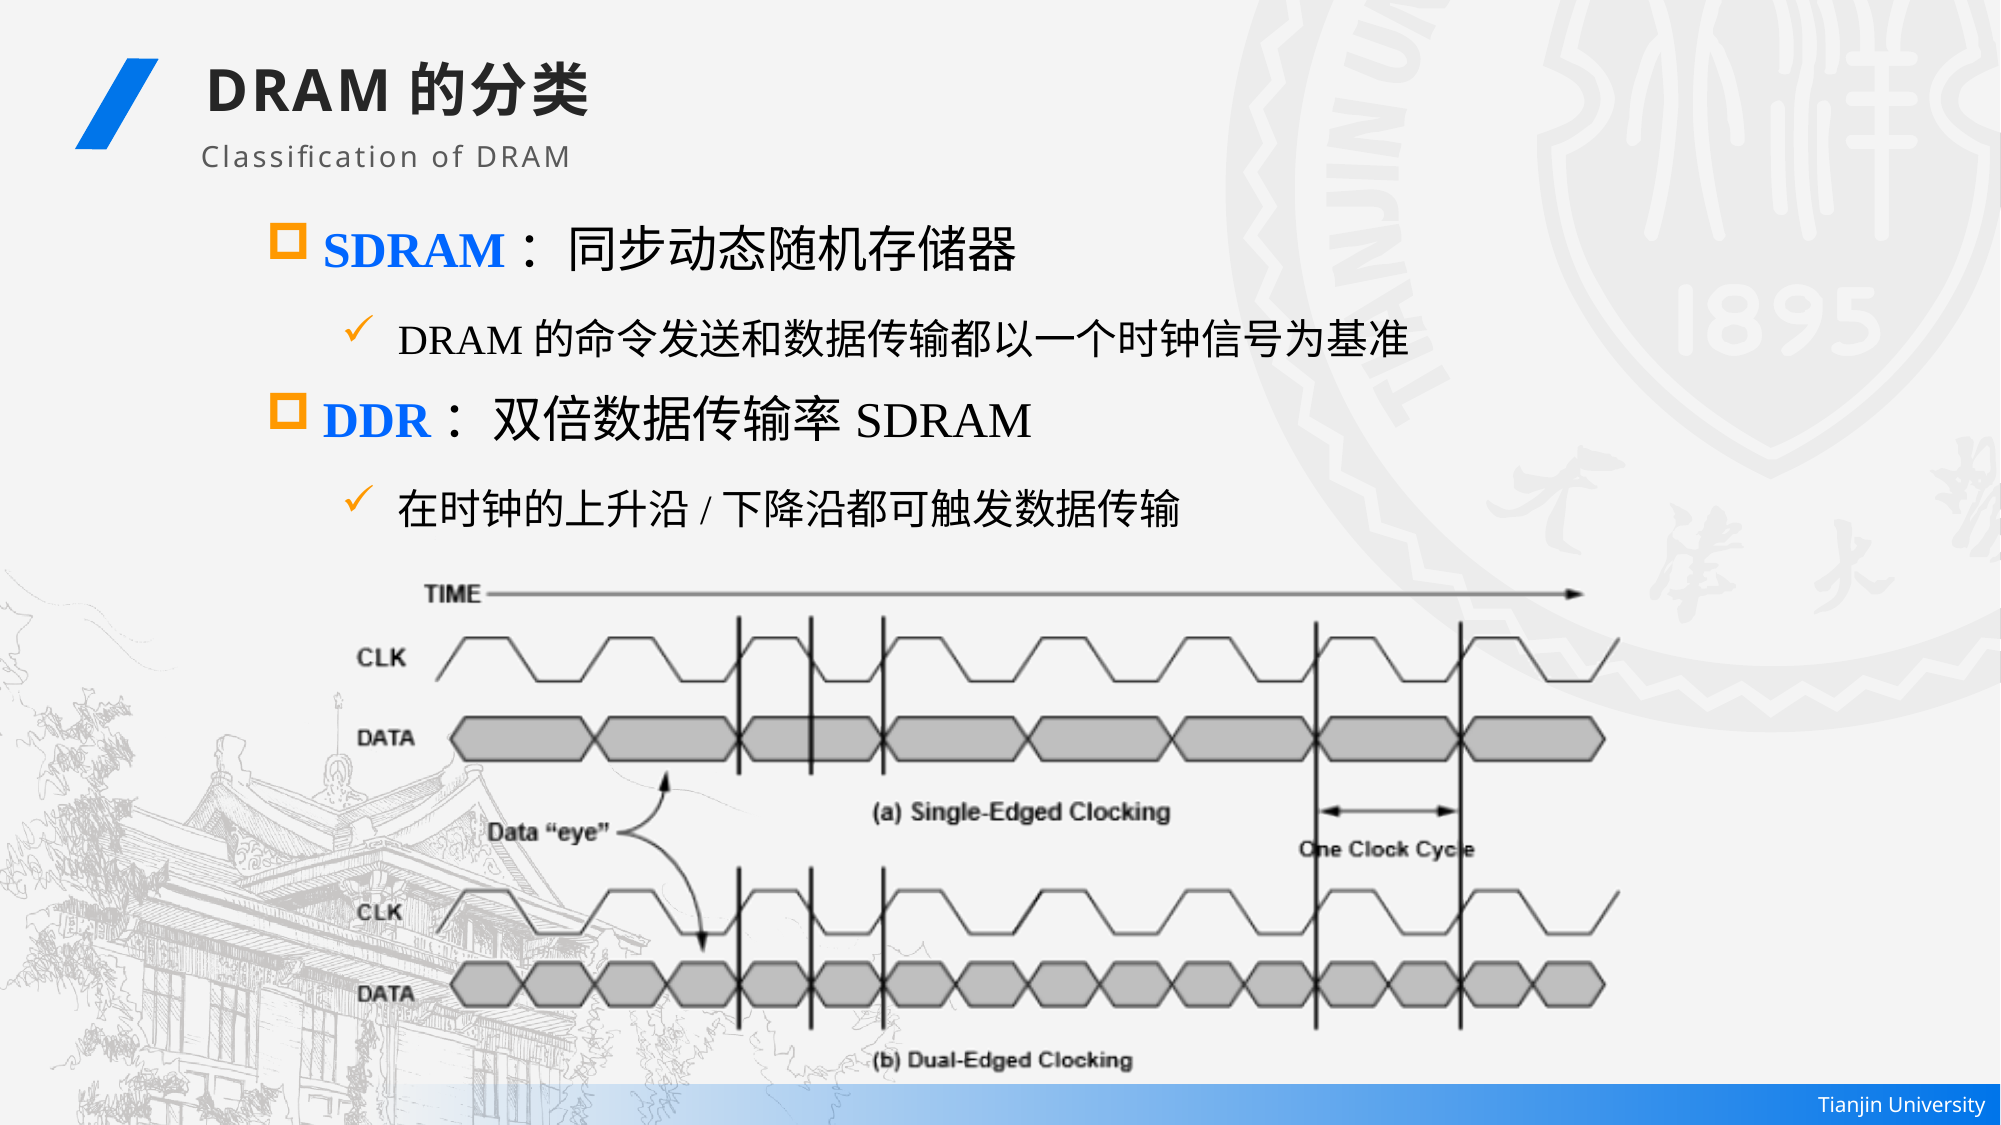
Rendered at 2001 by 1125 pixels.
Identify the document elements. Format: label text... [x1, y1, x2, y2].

text_box SDRAM：同步动态随机存储器 DRAM的命令发送和数据传输都以一个时钟信号为基准 DDR：双倍数据传输率SDRAM 在时钟的上升沿/下降沿都可触发数据传输 [251, 210, 1750, 541]
text_box [74, 58, 148, 150]
picture [251, 566, 1750, 1080]
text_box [148, 45, 623, 182]
